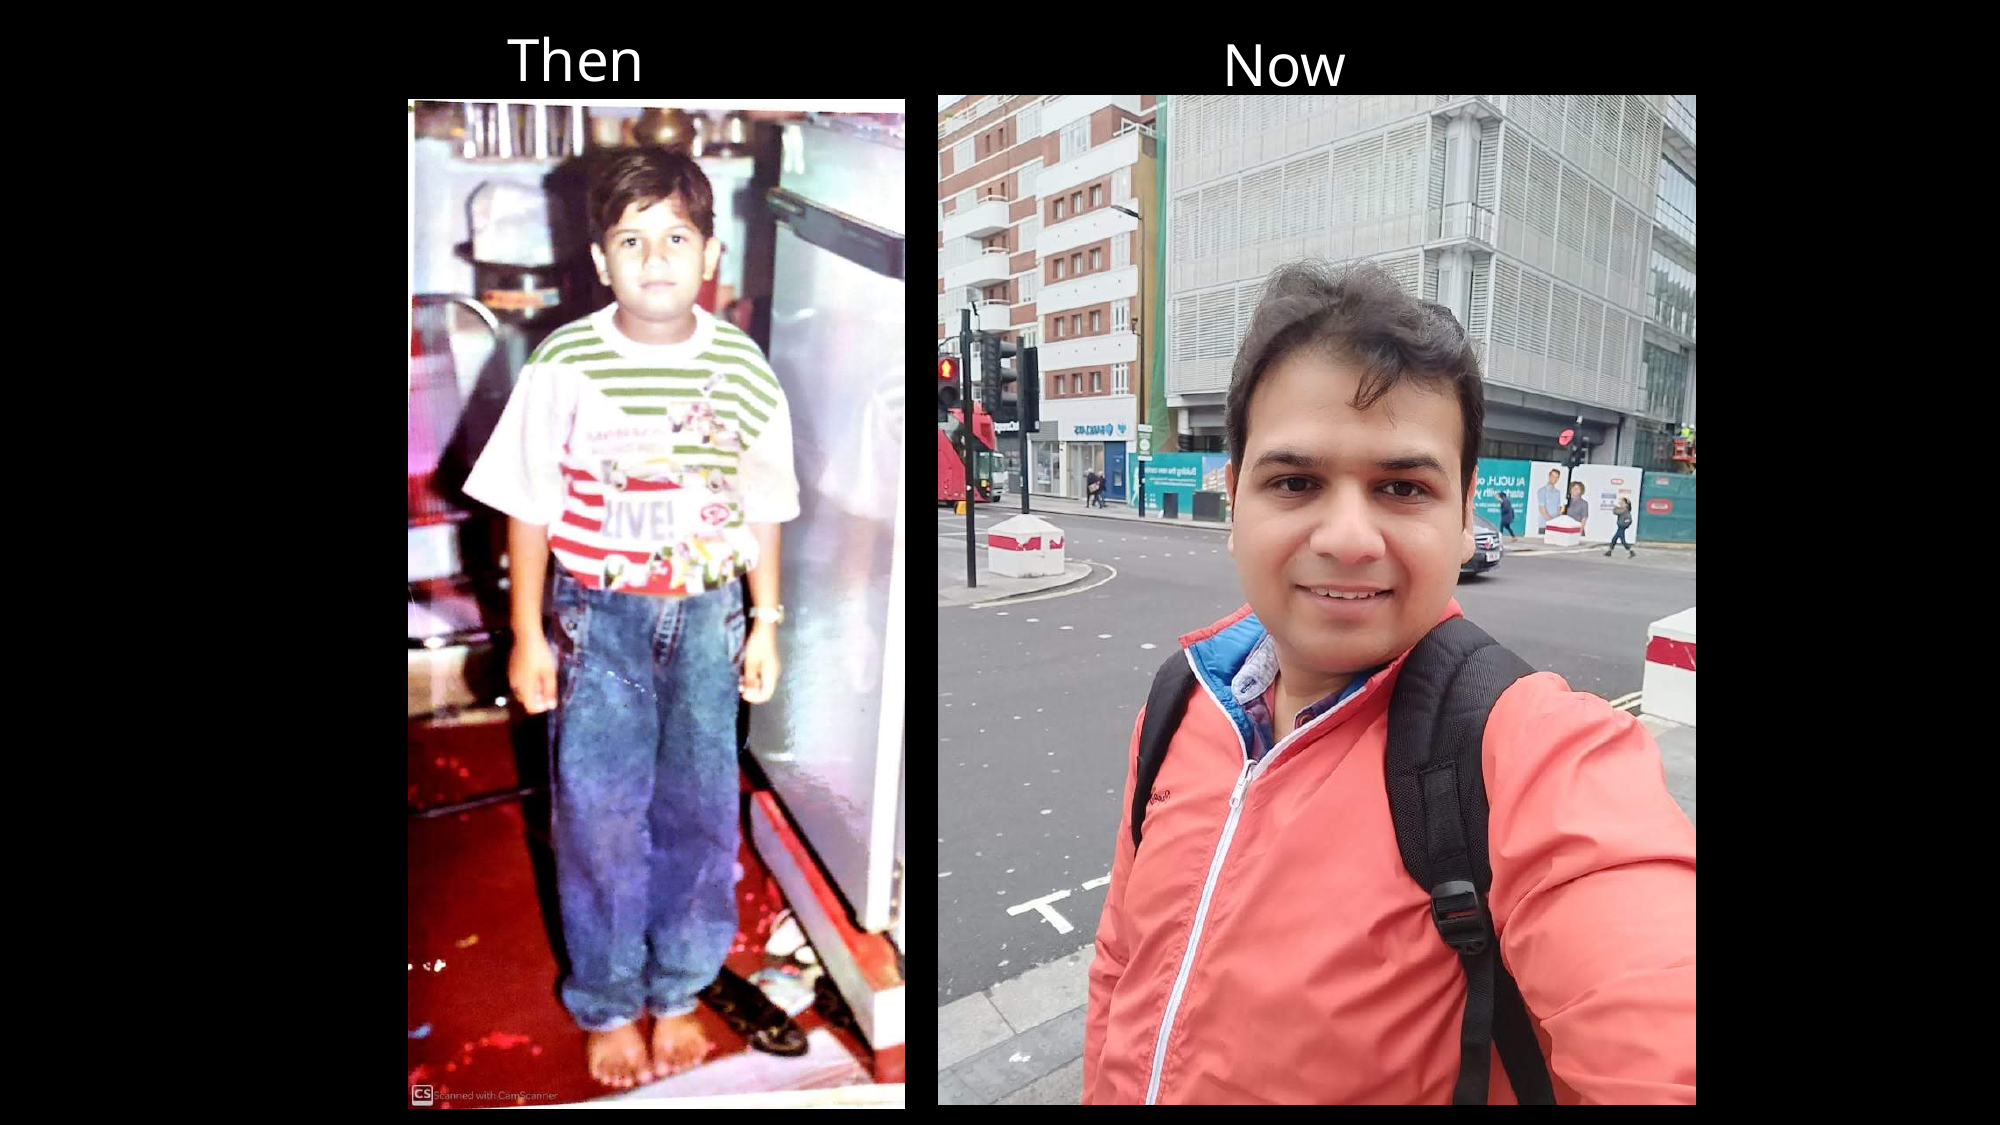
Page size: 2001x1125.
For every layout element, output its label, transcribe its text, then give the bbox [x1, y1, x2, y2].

text_box Now [1207, 20, 1428, 95]
picture [408, 99, 905, 1109]
text_box Then [492, 16, 713, 99]
picture [938, 95, 1696, 1105]
